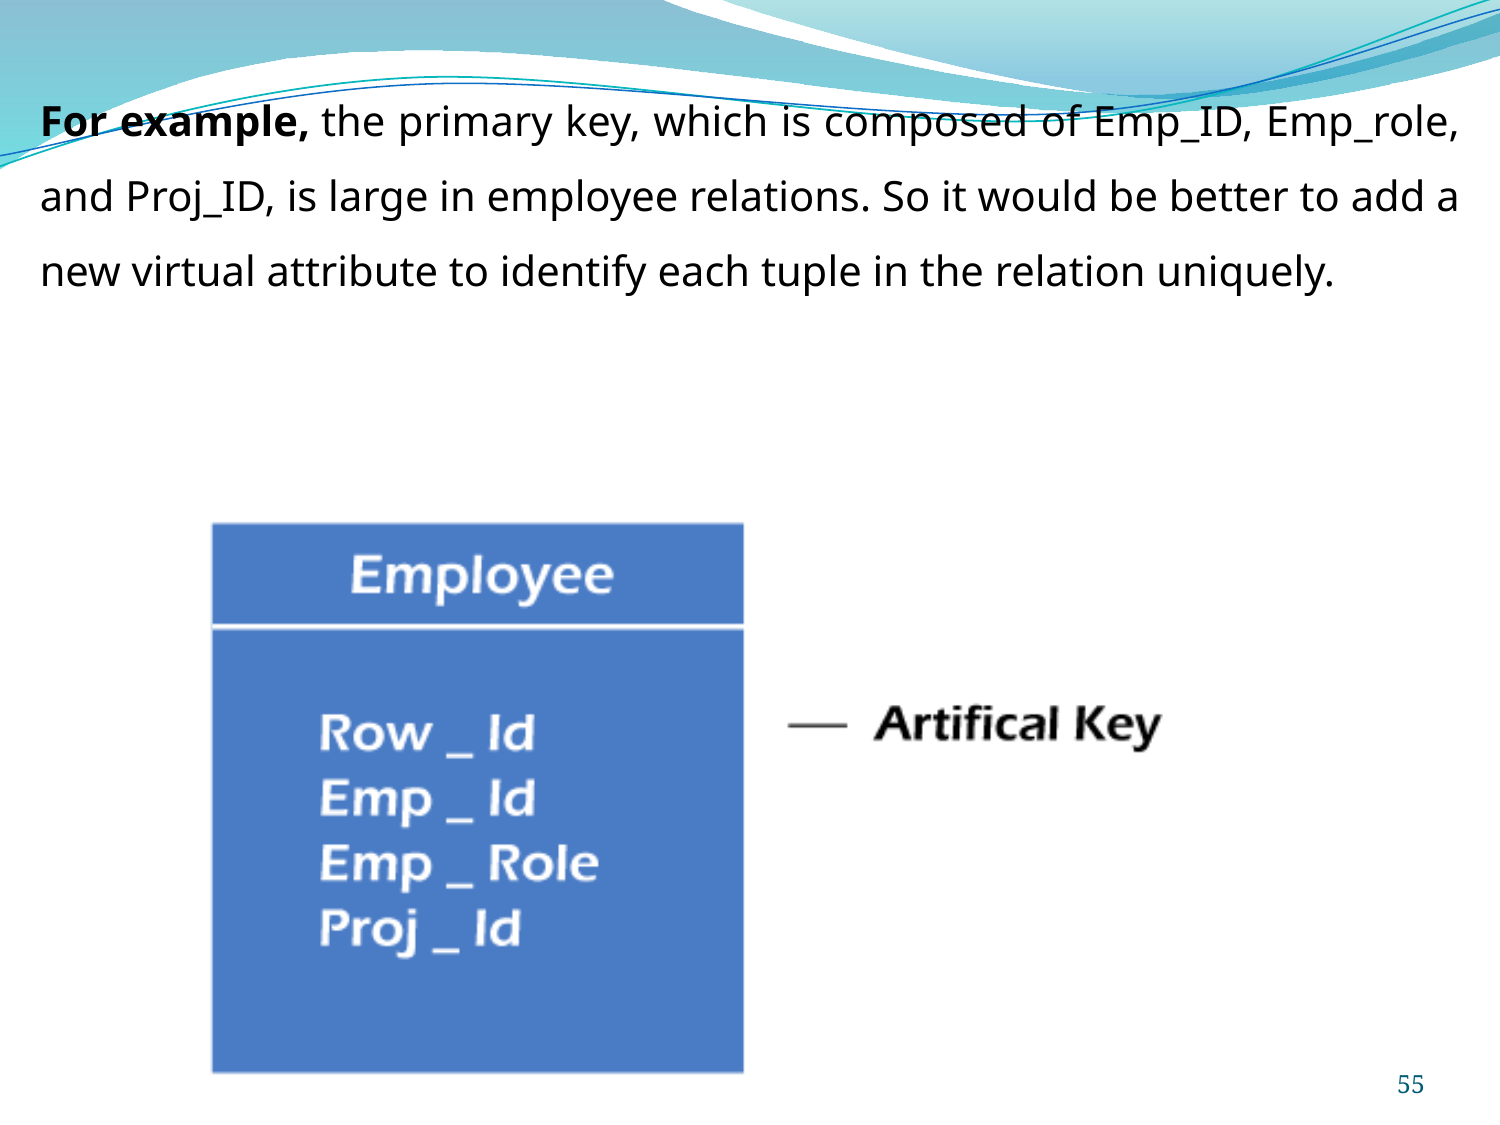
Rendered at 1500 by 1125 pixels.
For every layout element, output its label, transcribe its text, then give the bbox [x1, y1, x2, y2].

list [199, 512, 1174, 1079]
slide_number 55 [1299, 1042, 1425, 1103]
text_box For example, the primary key, which is composed of Emp_ID, Emp_role, and Proj_ID, is large in employee relations. So it would be better to add a new virtual attribute to identify each tuple in the relation uniquely. [24, 62, 1475, 378]
